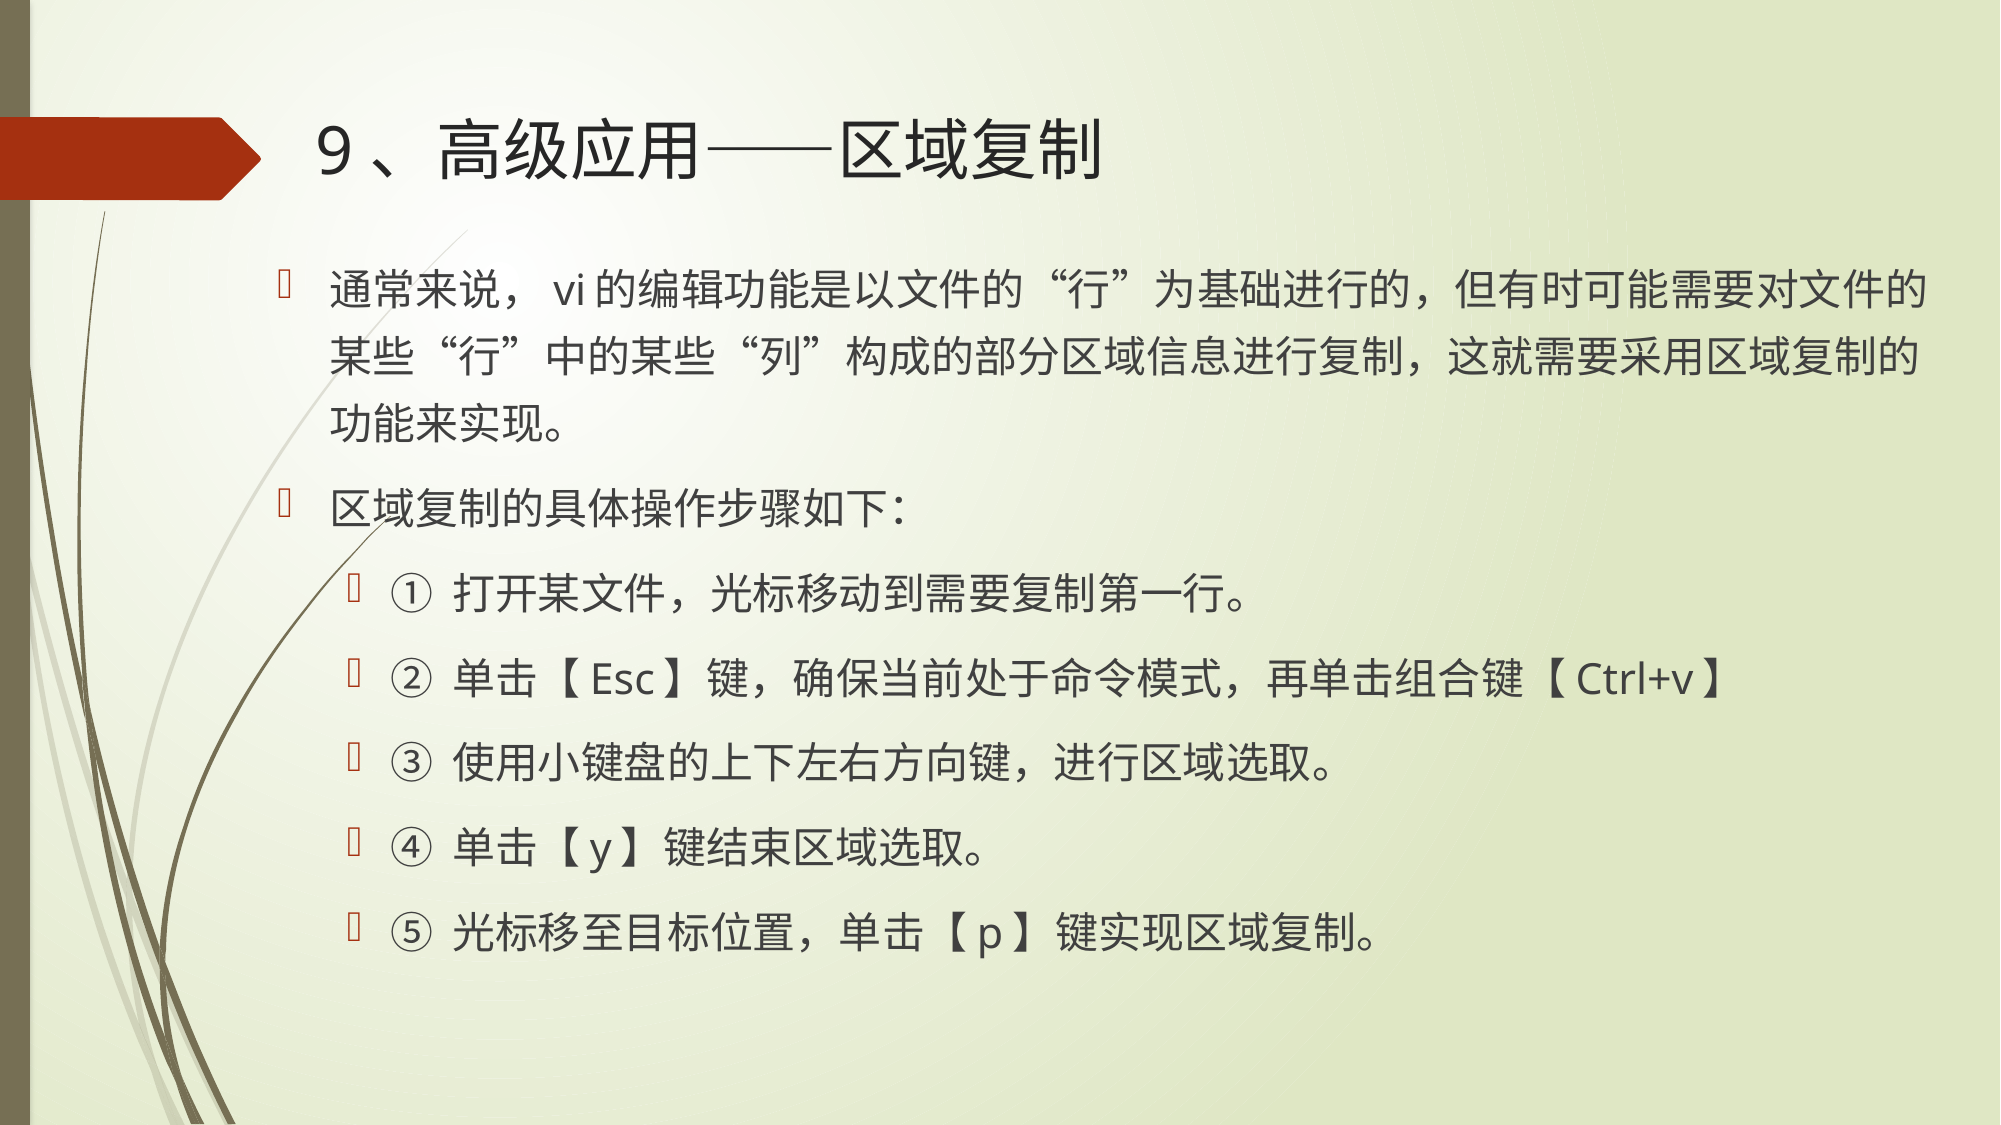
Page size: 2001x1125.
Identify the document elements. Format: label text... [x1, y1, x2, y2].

title 9、高级应用——区域复制 [300, 100, 1763, 221]
list 通常来说，vi的编辑功能是以文件的“行”为基础进行的，但有时可能需要对文件的某些“行”中的某些“列”构成的部分区域信息进行复制，这就需要采用区域复制的功能来实现。 区域复制的具体操作步骤如下： ① 打开某文件，光标移动到需要复制第一行。 ② 单击【Esc】键，确保当前处于命令模式，再单击组合键【Ctrl+v】 ③ 使用小键盘的上下左右方向键，进行区域选取。 ④ 单击【y】键结束区域选取。 ⑤ 光标移至目标位置，单击【p】键实现区域复制。 [262, 239, 1957, 971]
